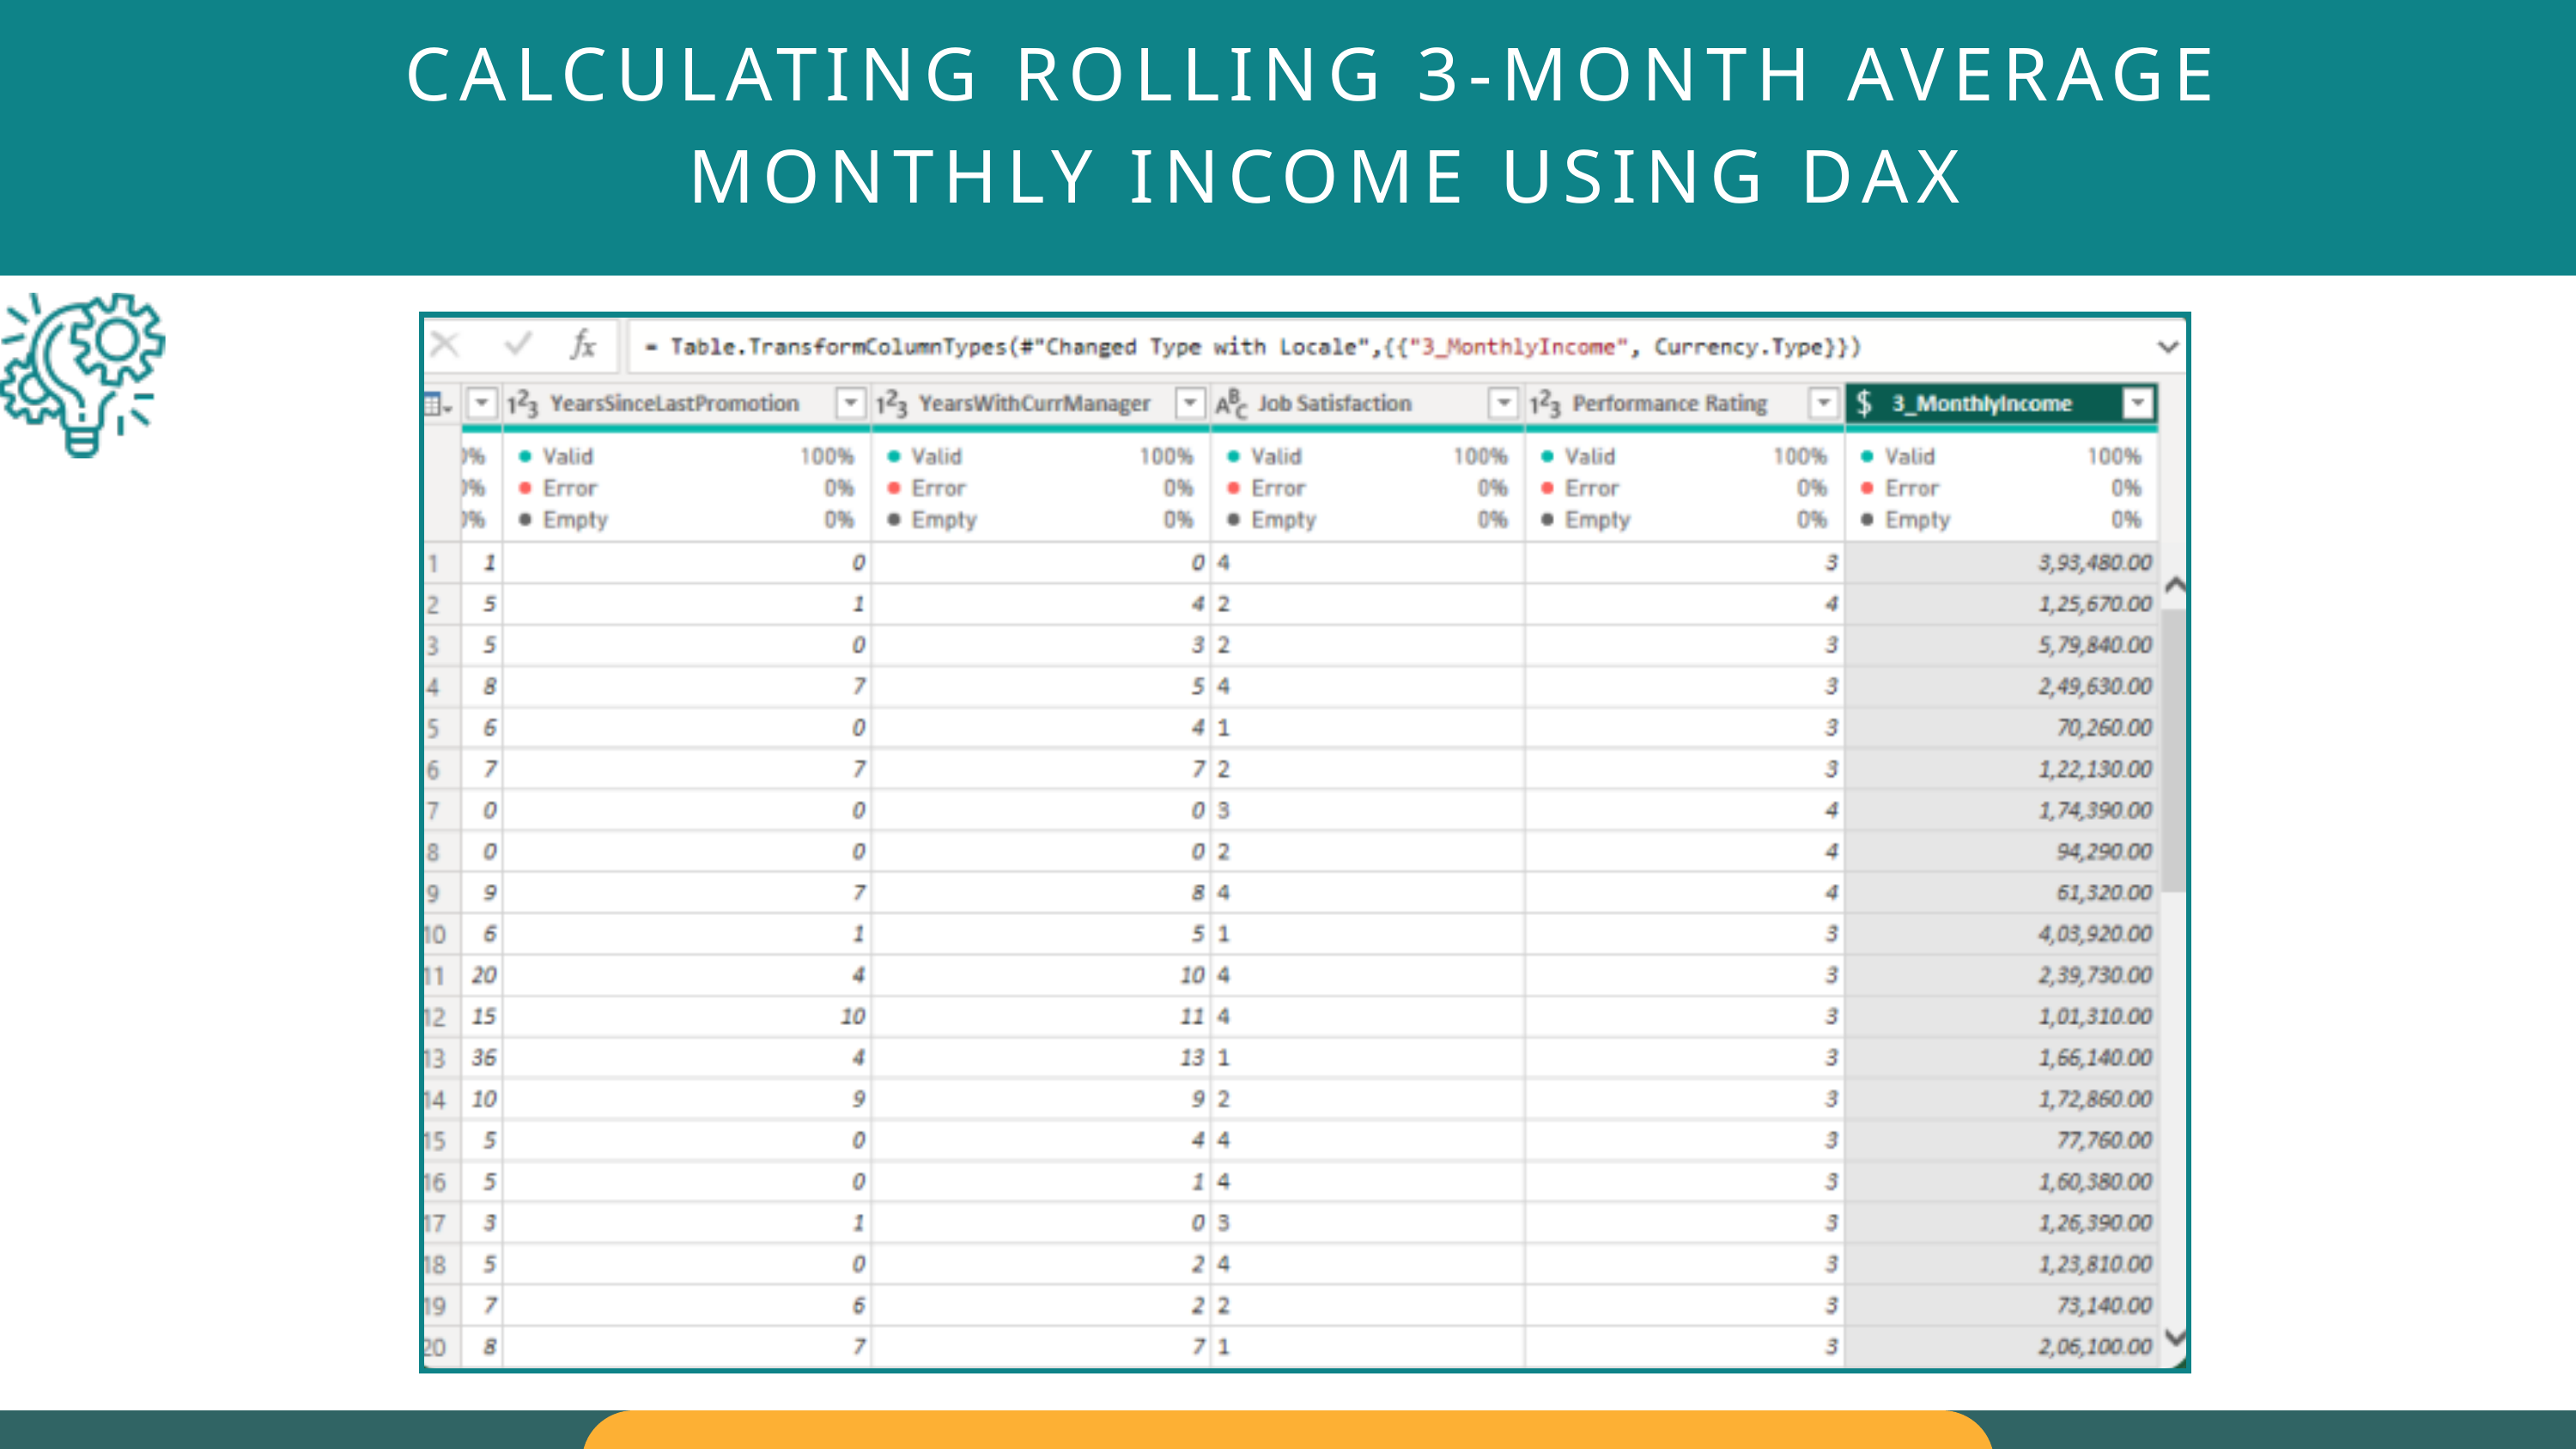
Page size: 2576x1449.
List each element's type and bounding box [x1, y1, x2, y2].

text_box [0, 1410, 581, 1449]
text_box [0, 293, 166, 458]
text_box [581, 1410, 1995, 1449]
text_box [421, 314, 2189, 1372]
text_box [1996, 1410, 2576, 1449]
text_box [0, 0, 2576, 276]
